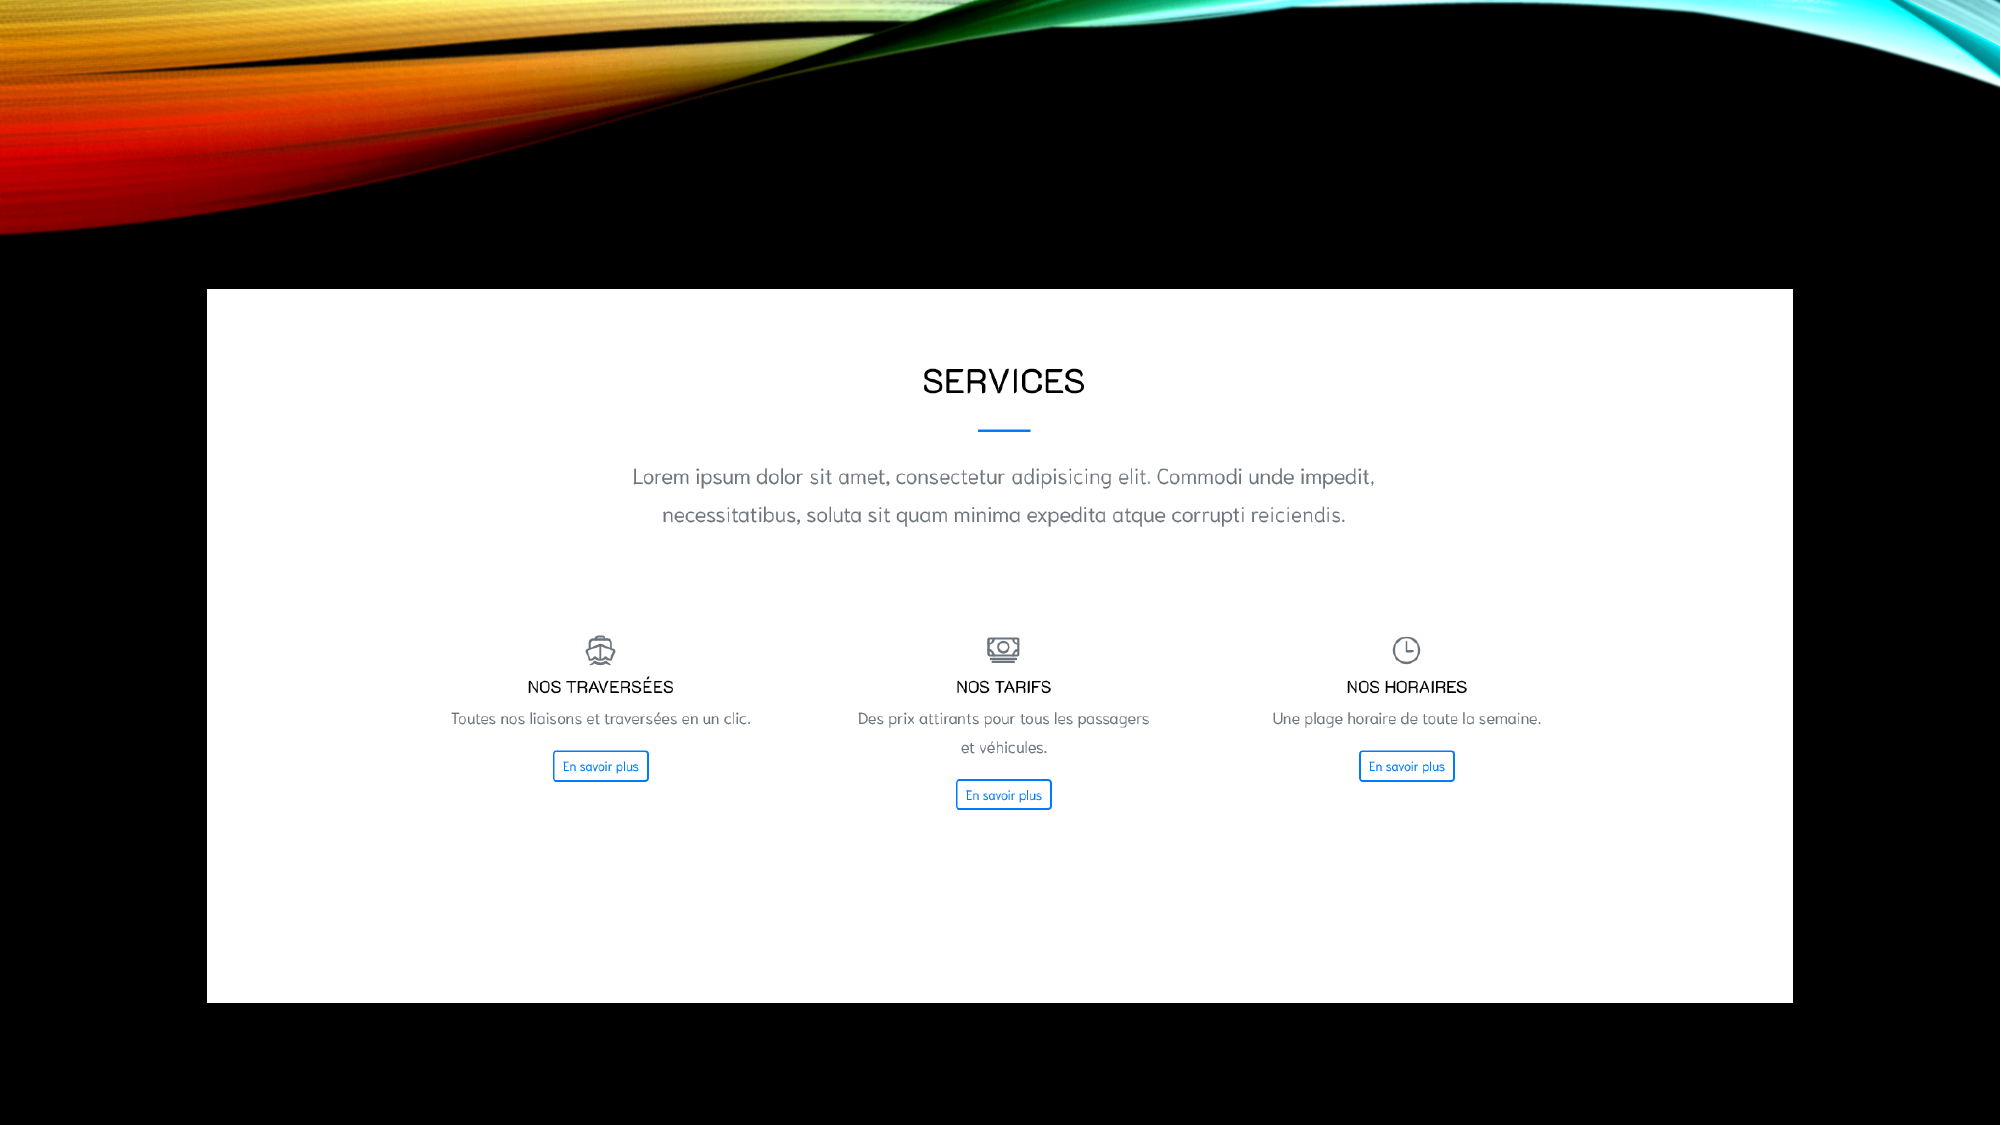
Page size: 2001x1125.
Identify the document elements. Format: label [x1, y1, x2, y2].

picture [207, 288, 1793, 1003]
picture [0, 0, 2000, 237]
